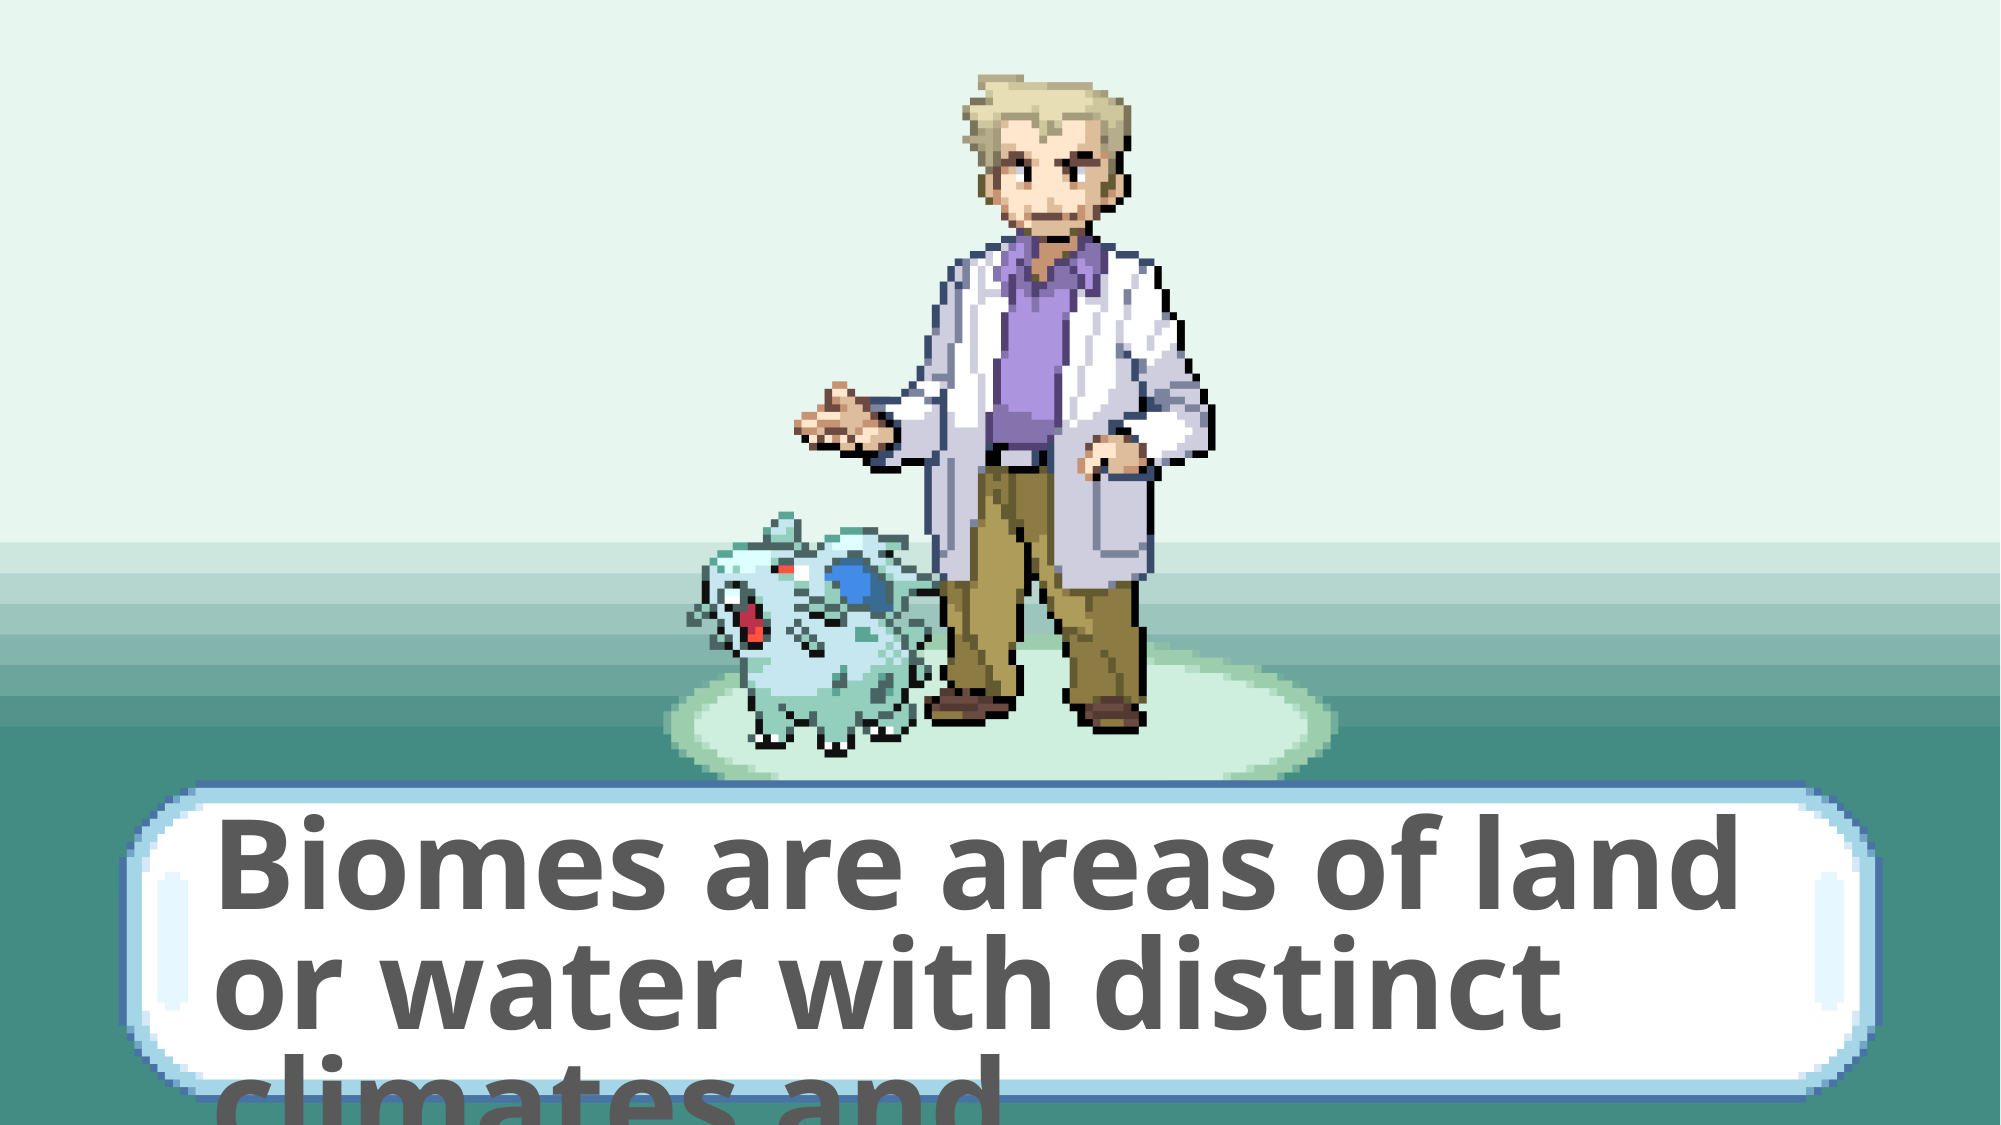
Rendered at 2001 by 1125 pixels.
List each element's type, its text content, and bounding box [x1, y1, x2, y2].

list Biomes are areas of land or water with distinct climates and ecosystems. [196, 806, 1808, 1059]
picture [0, 0, 2001, 1125]
